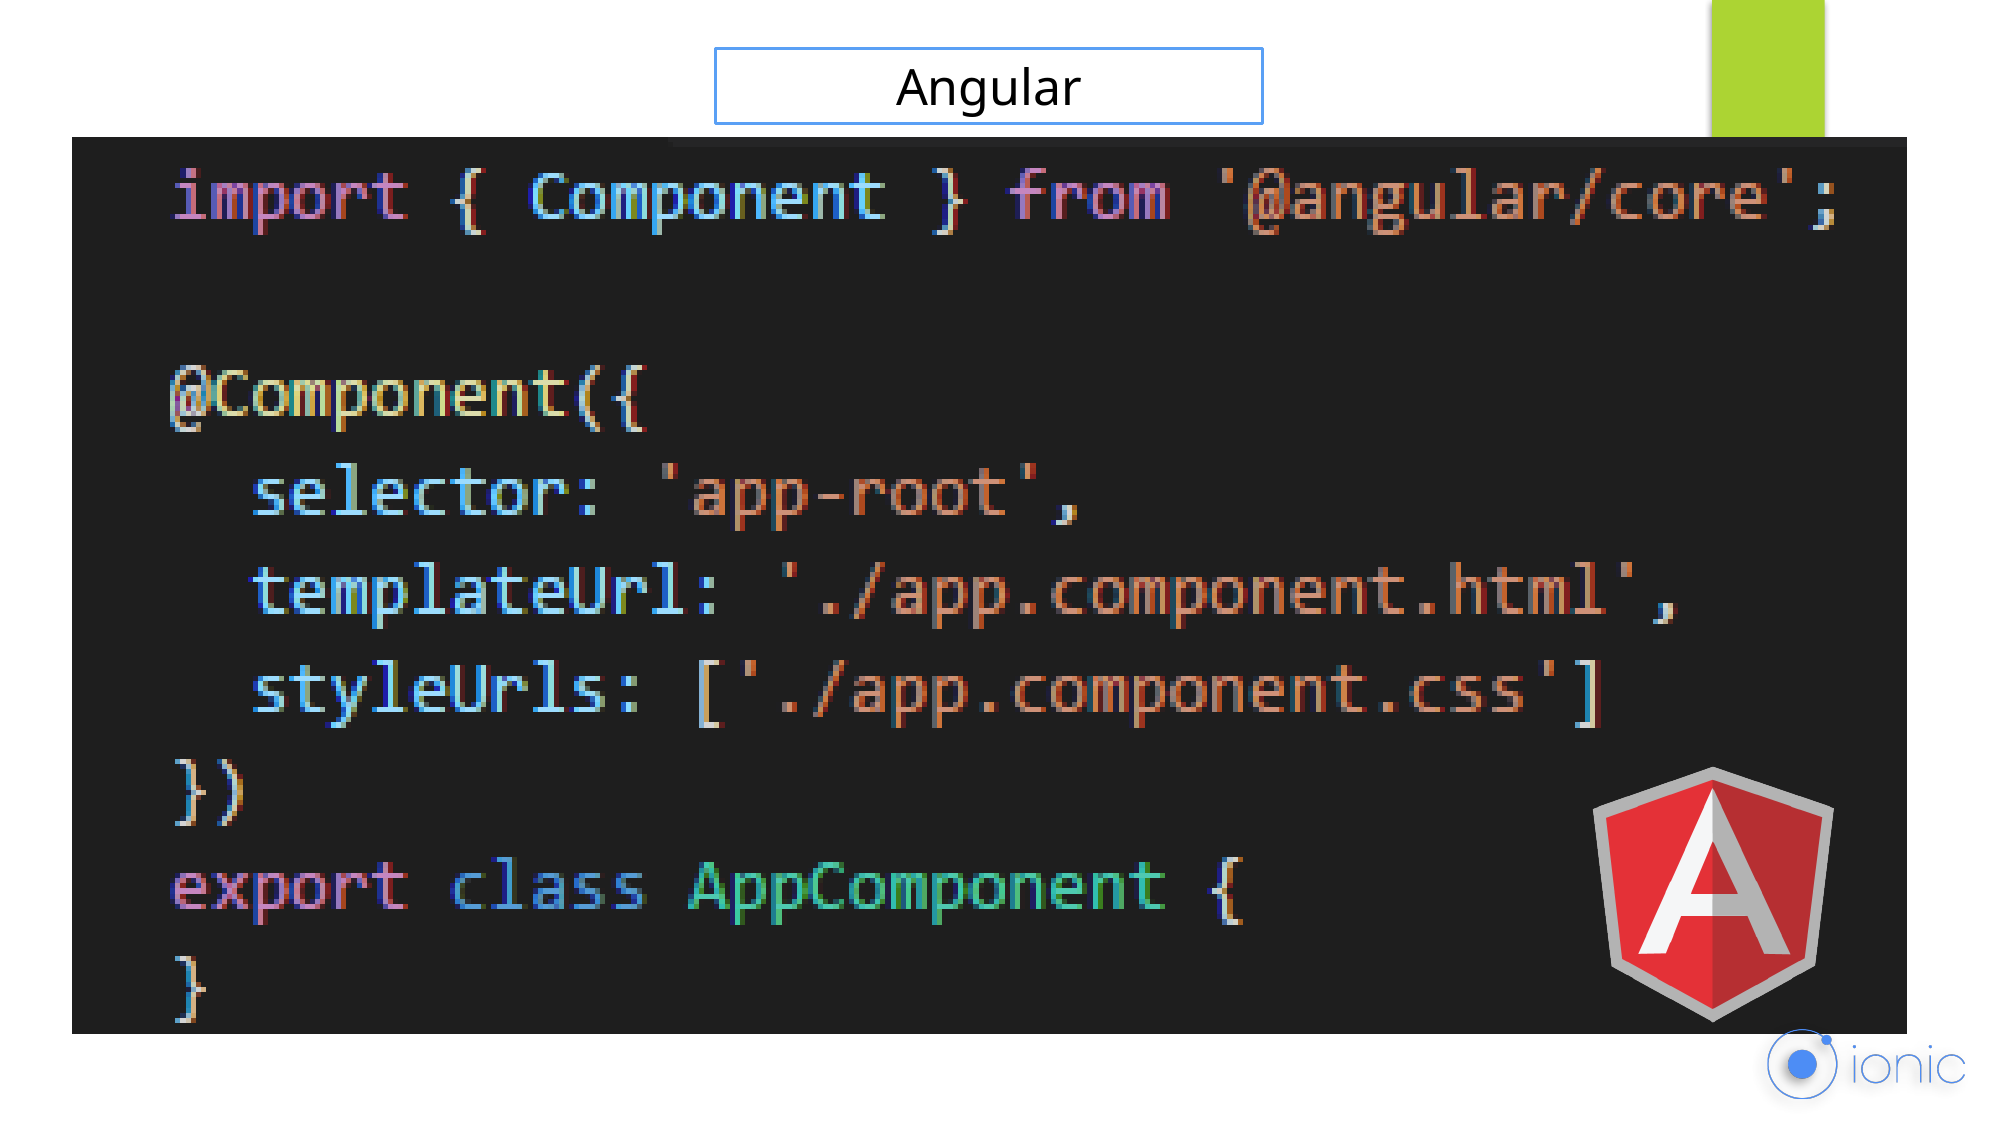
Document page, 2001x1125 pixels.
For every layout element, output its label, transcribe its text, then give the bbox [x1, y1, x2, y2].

text_box Angular [714, 47, 1264, 125]
picture [72, 137, 1967, 1100]
